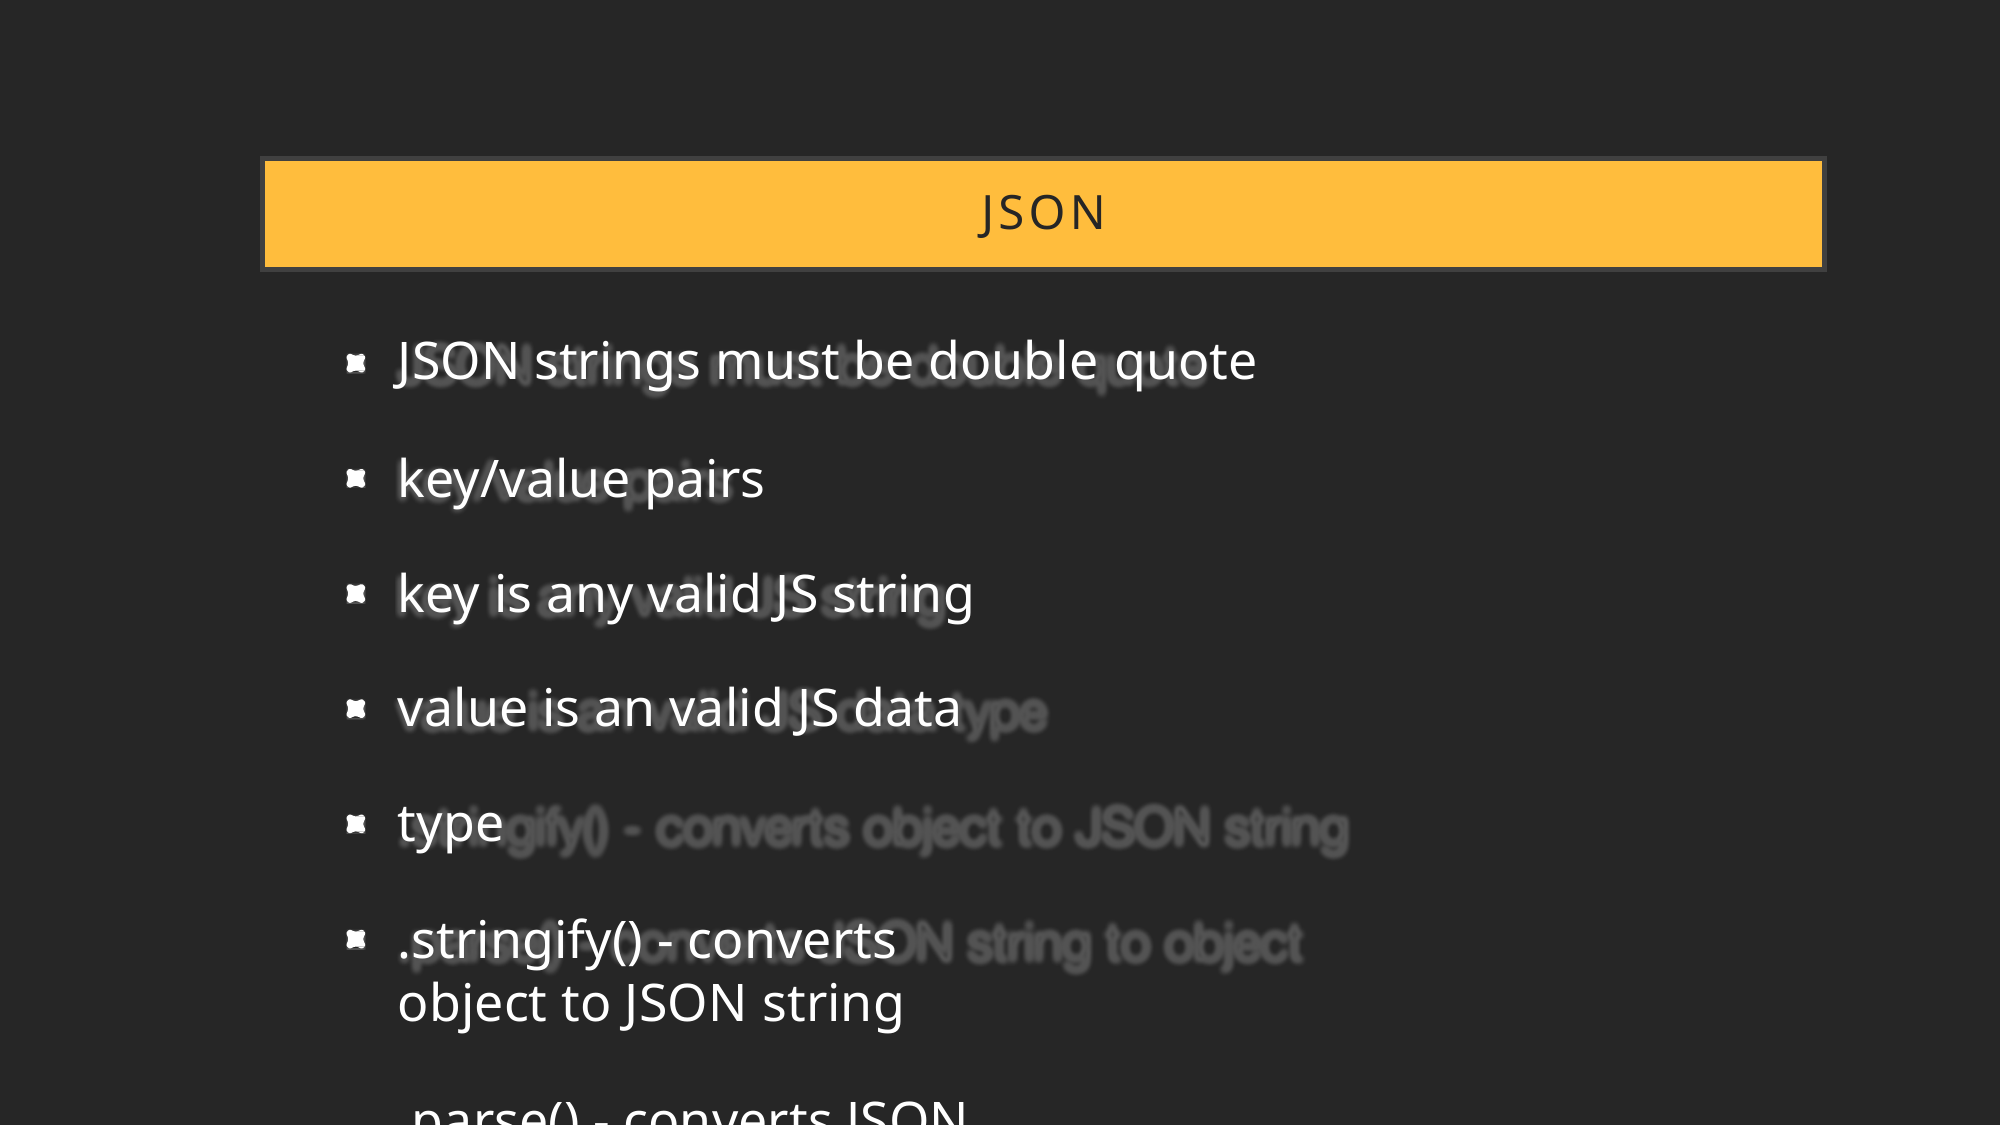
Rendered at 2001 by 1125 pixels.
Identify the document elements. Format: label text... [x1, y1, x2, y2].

text_box [346, 814, 366, 834]
text_box [346, 716, 366, 720]
text_box [346, 946, 366, 950]
text_box [392, 685, 396, 746]
title JSON [260, 156, 1827, 272]
text_box [346, 353, 366, 373]
text_box [346, 469, 366, 488]
text_box [346, 582, 366, 587]
text_box [346, 929, 366, 949]
text_box JSON strings must be double quote key/value pairs key is any valid JS string value is an valid JS data type .stringify() - converts object to JSON string .parse() - converts JSON string to object [396, 327, 1350, 1125]
text_box [346, 928, 366, 932]
text_box [346, 584, 366, 603]
text_box [346, 699, 366, 718]
text_box [392, 339, 396, 402]
